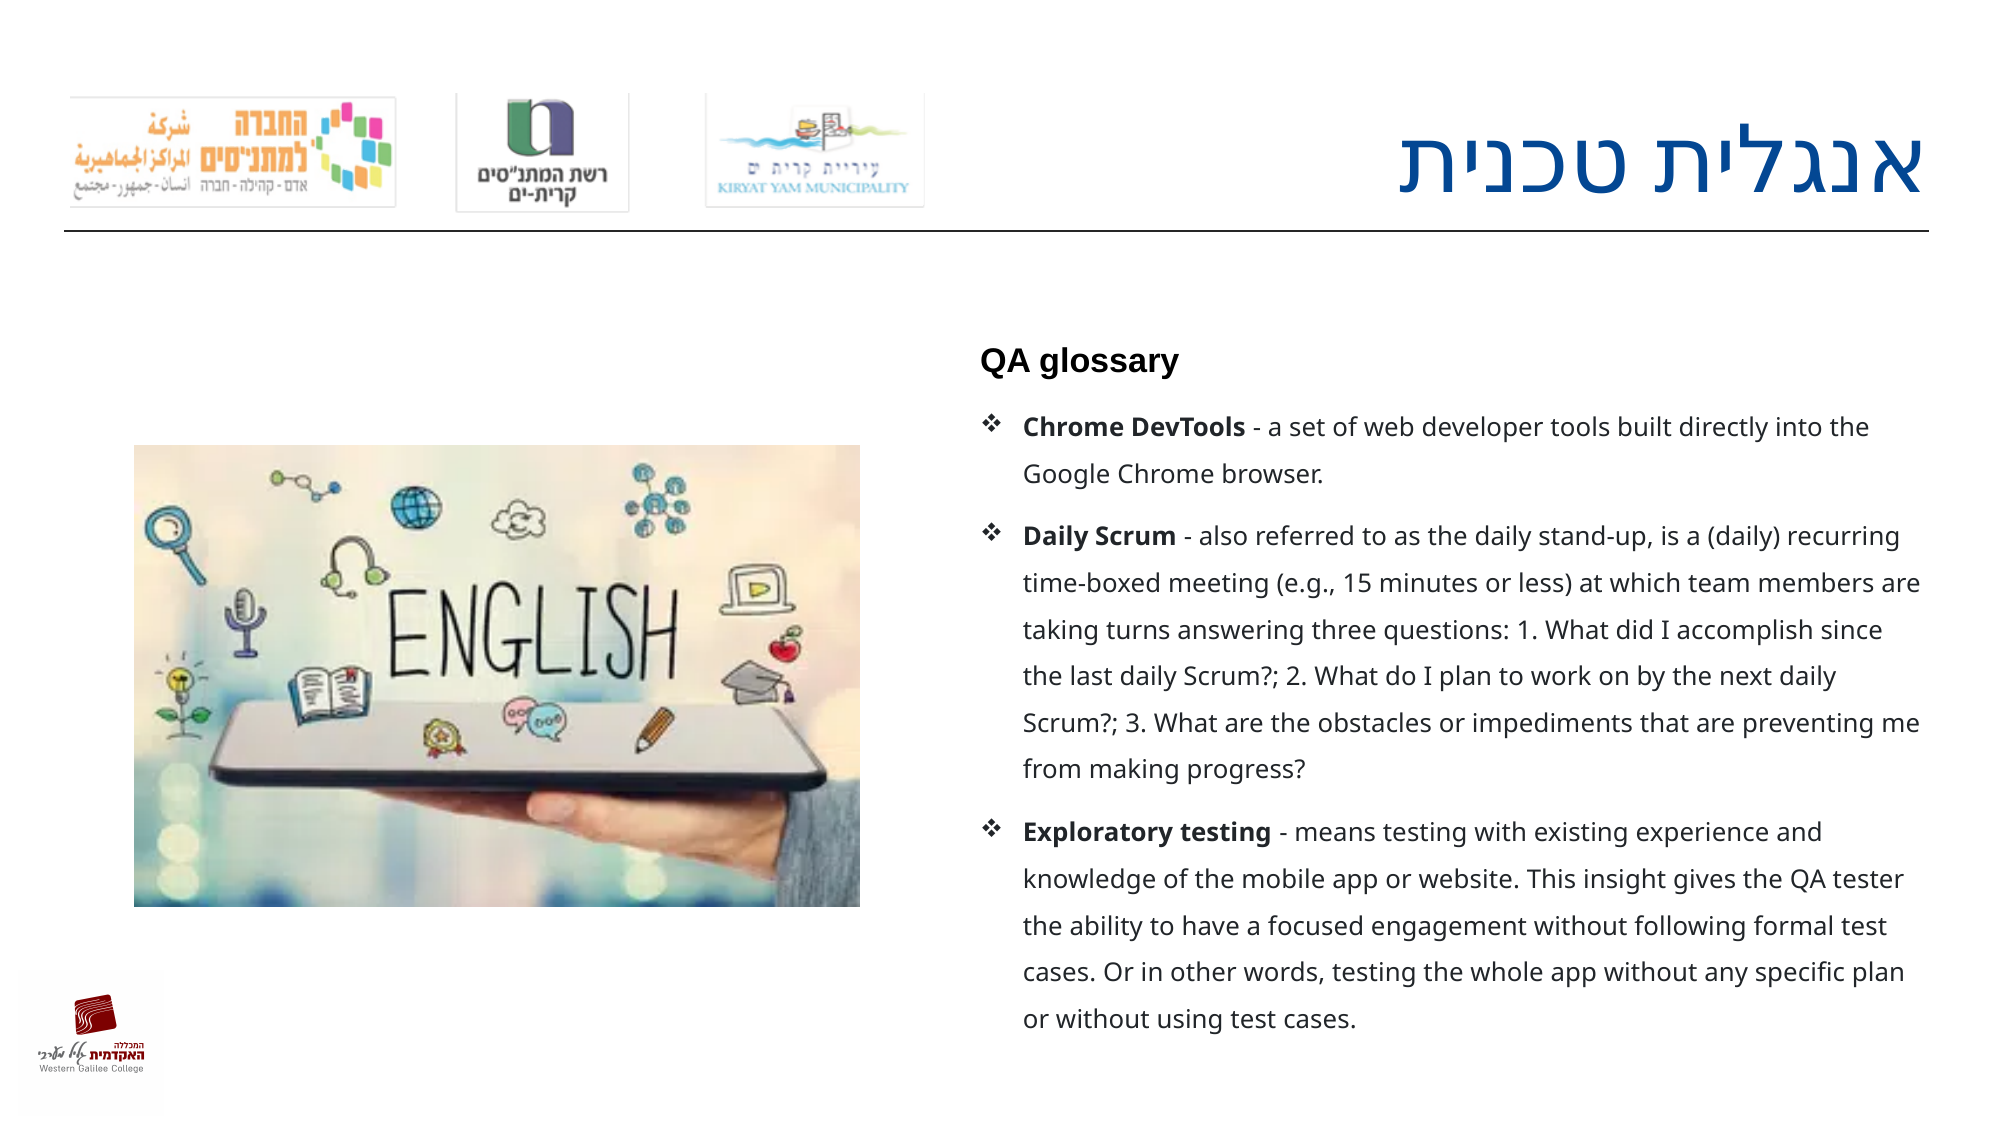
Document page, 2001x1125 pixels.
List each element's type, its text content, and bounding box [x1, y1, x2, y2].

list QA glossary Chrome DevTools - a set of web developer tools built directly into the Google Chrome browser. Daily Scrum - also referred to as the daily stand-up, is a (daily) recurring time-boxed meeting (e.g., 15 minutes or less) at which team members are taking turns answering three questions: 1. What did I accomplish since the last daily Scrum?; 2. What do I plan to work on by the next daily Scrum?; 3. What are the obstacles or impediments that are preventing me from making progress? Exploratory testing - means testing with existing experience and knowledge of the mobile app or website. This insight gives the QA tester the ability to have a focused engagement without following formal test cases. Or in other words, testing the whole app without any specific plan or without using test cases. [979, 309, 1930, 1043]
picture [18, 970, 164, 1116]
picture [134, 445, 860, 907]
picture [70, 93, 925, 213]
title אנגלית טכנית [64, 55, 1930, 221]
